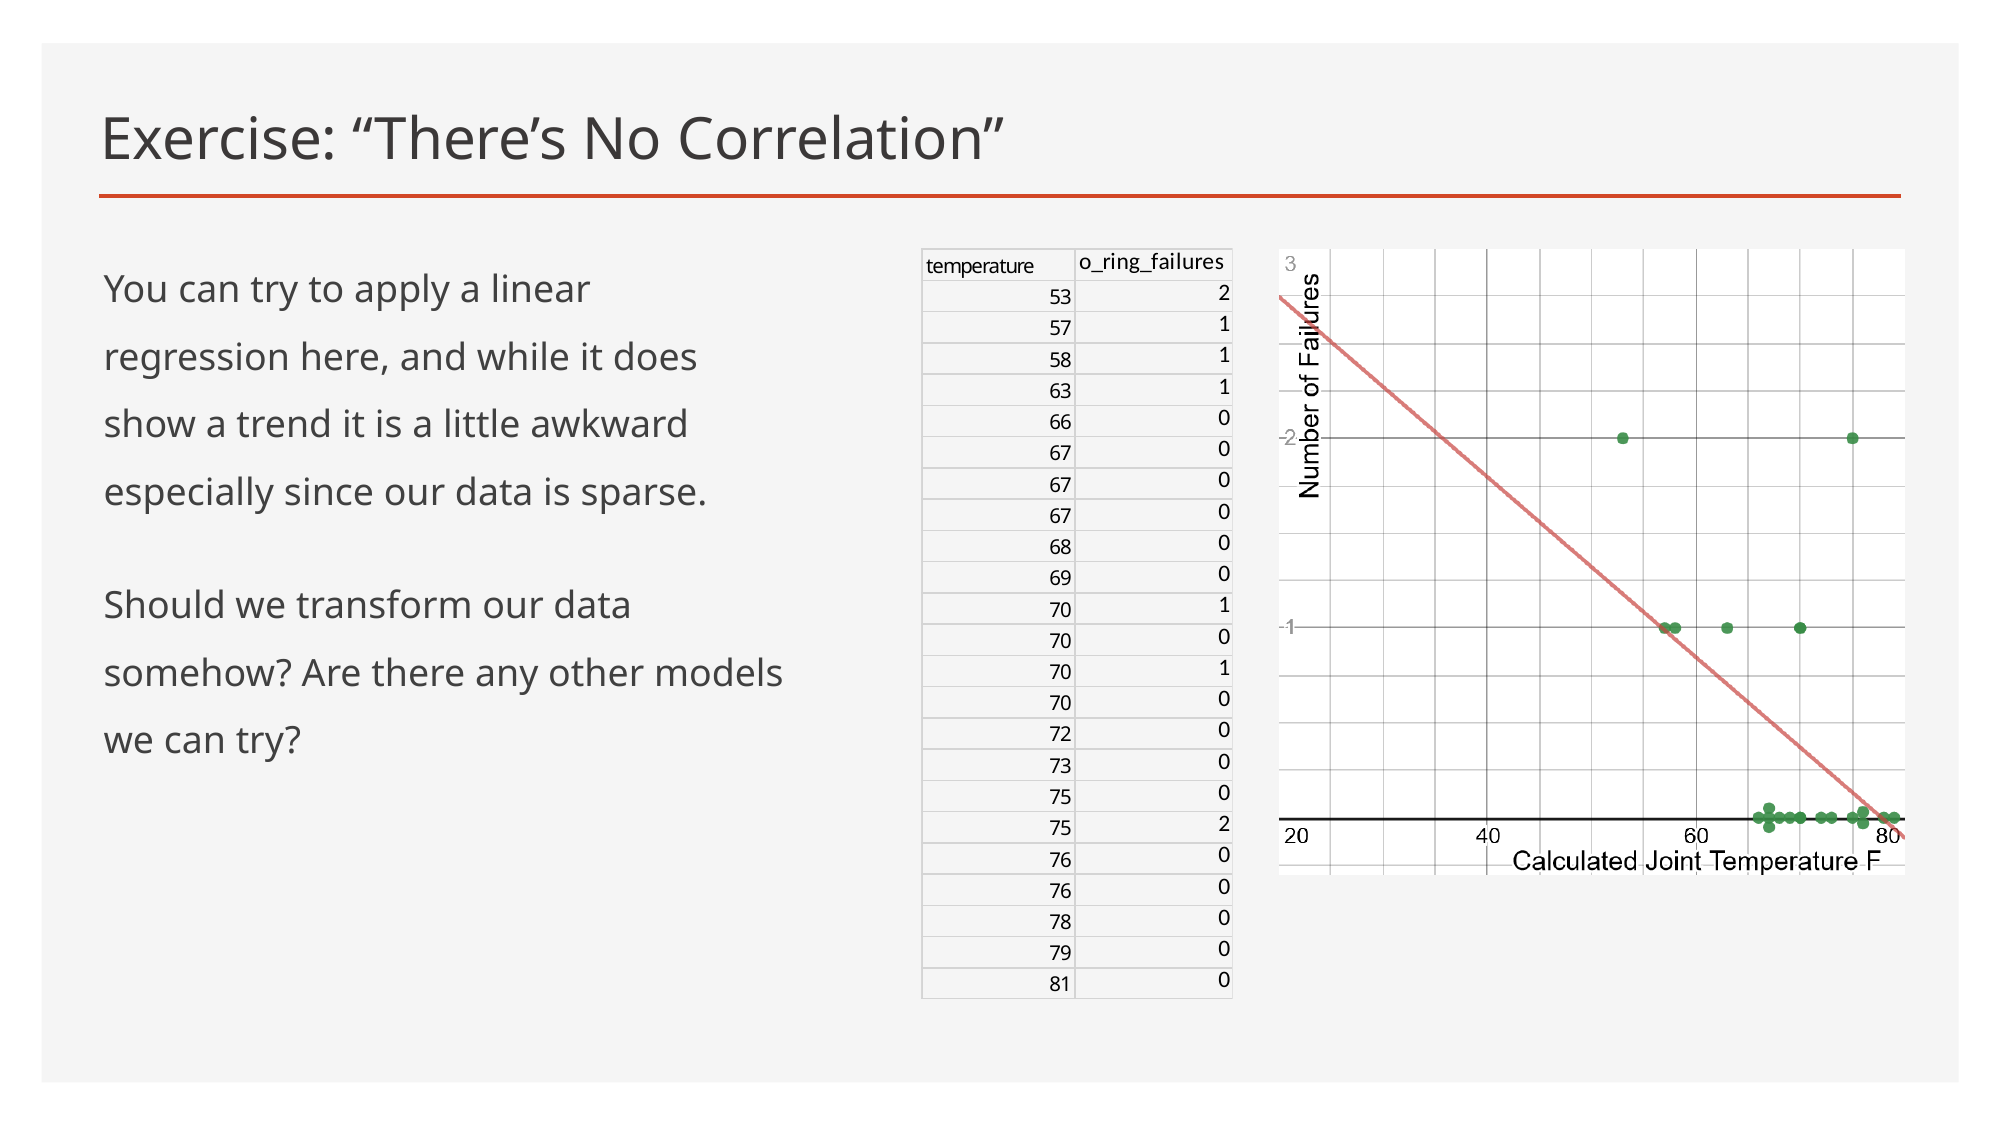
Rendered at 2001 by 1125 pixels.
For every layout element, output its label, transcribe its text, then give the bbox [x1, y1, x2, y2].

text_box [921, 248, 1234, 1000]
picture [1279, 249, 1905, 875]
title Exercise: “There’s No Correlation” [85, 73, 1214, 179]
list You can try to apply a linear regression here, and while it does show a trend it is a little awkward especially since our data is sparse. Should we transform our data somehow? Are there any other models we can try? [88, 235, 800, 888]
